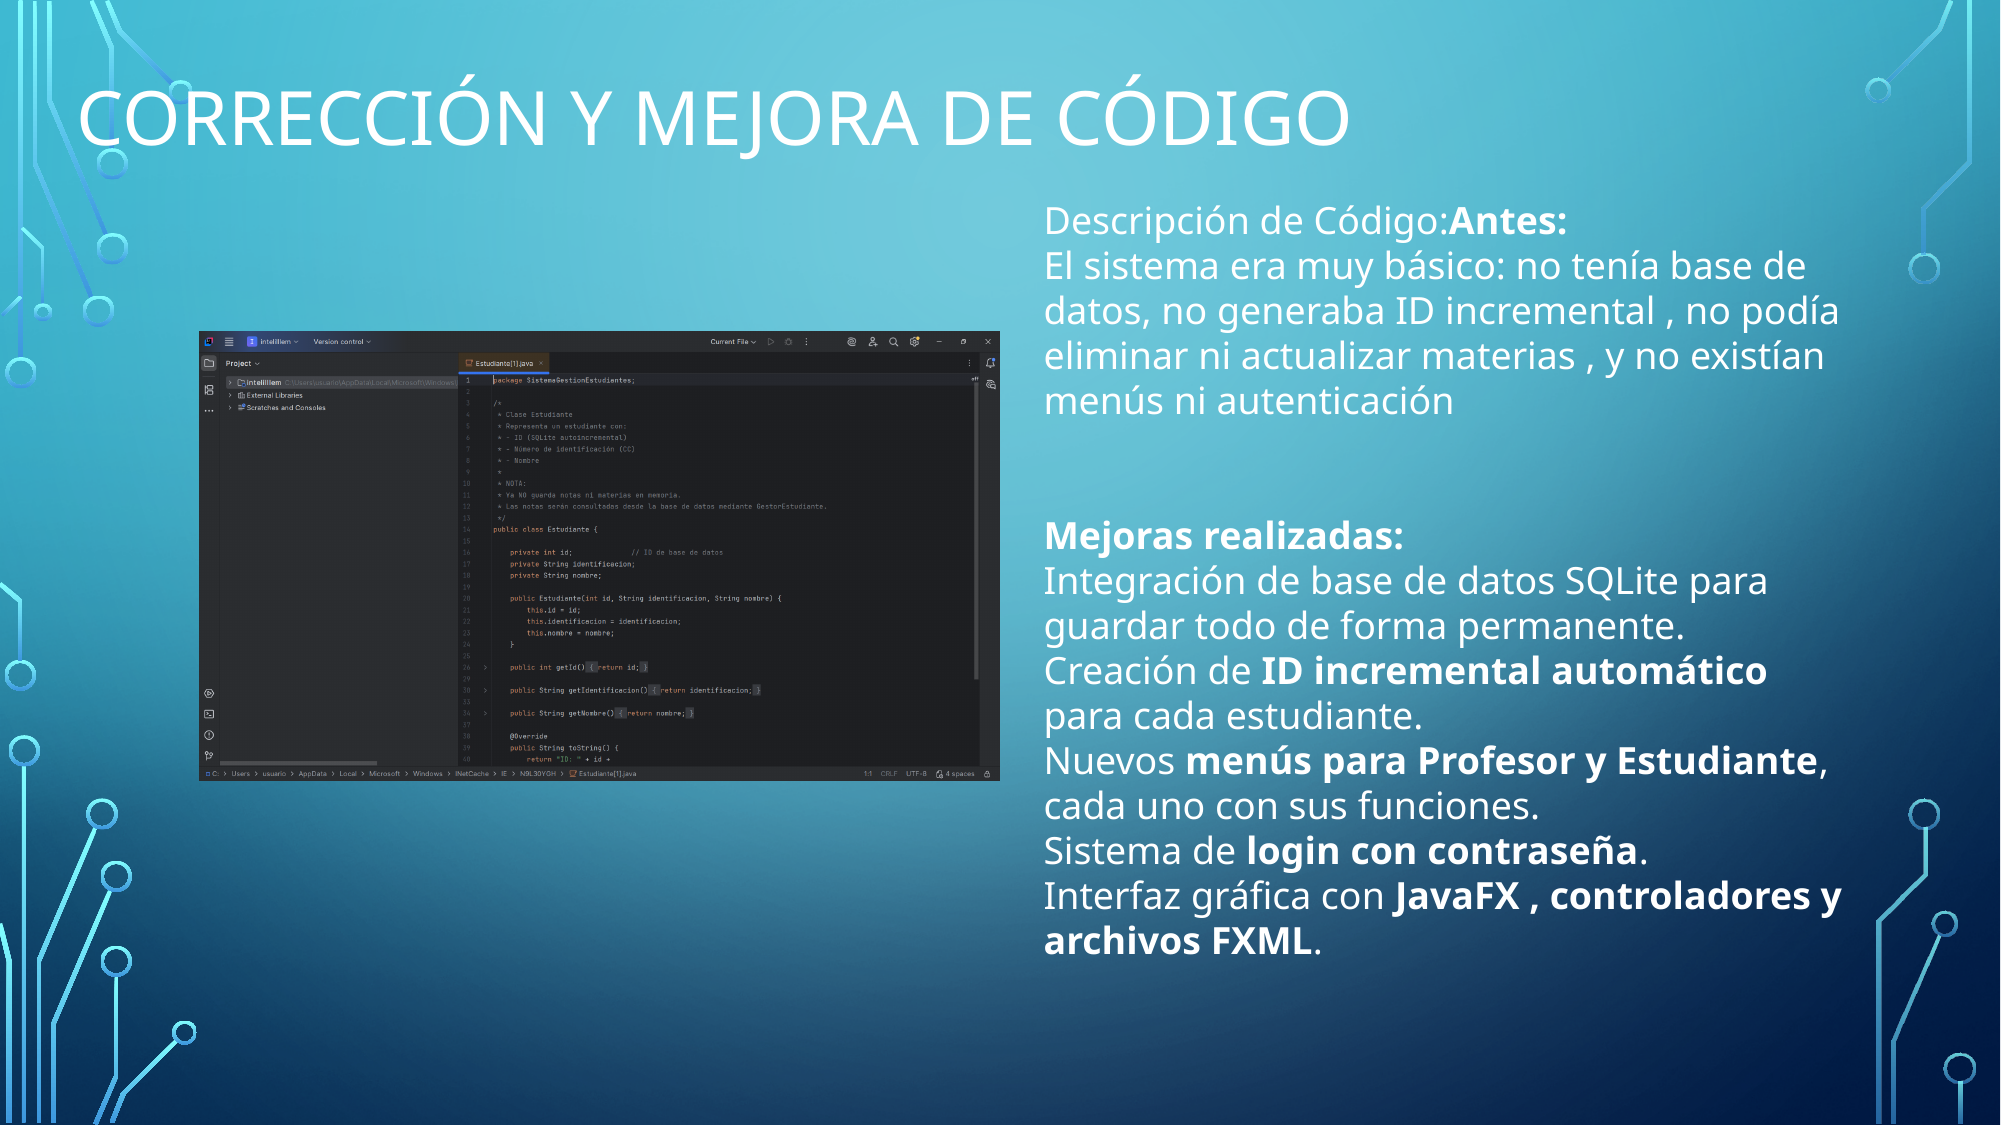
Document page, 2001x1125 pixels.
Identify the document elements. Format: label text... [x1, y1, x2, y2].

title Corrección y mejora de código [61, 0, 1687, 243]
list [199, 331, 1000, 782]
text_box Descripción de Código:Antes: El sistema era muy básico: no tenía base de datos, no generaba ID incremental , no podía eliminar ni actualizar materias , y no existían menús ni autenticación Mejoras realizadas: Integración de base de datos SQLite para guardar todo de forma permanente. Creación de ID incremental automático para cada estudiante. Nuevos menús para Profesor y Estudiante, cada uno con sus funciones. Sistema de login con contraseña. Interfaz gráfica con JavaFX , controladores y archivos FXML. [1028, 190, 1873, 1060]
